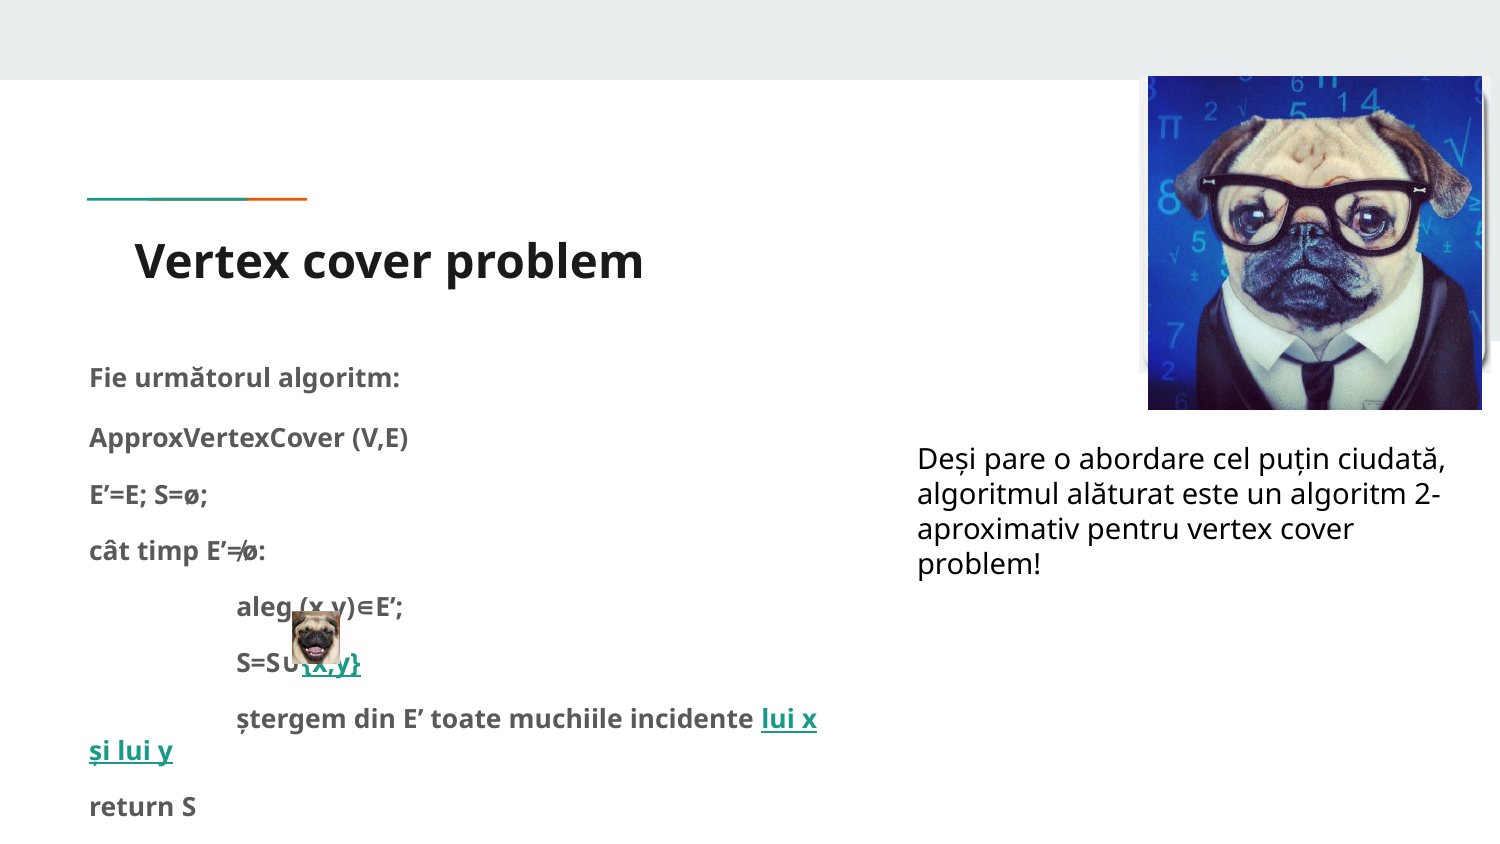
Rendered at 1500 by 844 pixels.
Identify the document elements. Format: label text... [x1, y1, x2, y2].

picture [292, 611, 340, 664]
picture [1138, 75, 1500, 410]
list Fie următorul algoritm: ApproxVertexCover (V,E) E’=E; S=ø; cât timp E’≠ø: aleg (x,y)∊E’; S=S∪{x,y} ștergem din E’ toate muchiile incidente lui x și lui y return S [74, 341, 857, 838]
text_box Deși pare o abordare cel puțin ciudată, algoritmul alăturat este un algoritm 2-aproximativ pentru vertex cover problem! [902, 425, 1492, 595]
title Vertex cover problem [119, 216, 1133, 305]
